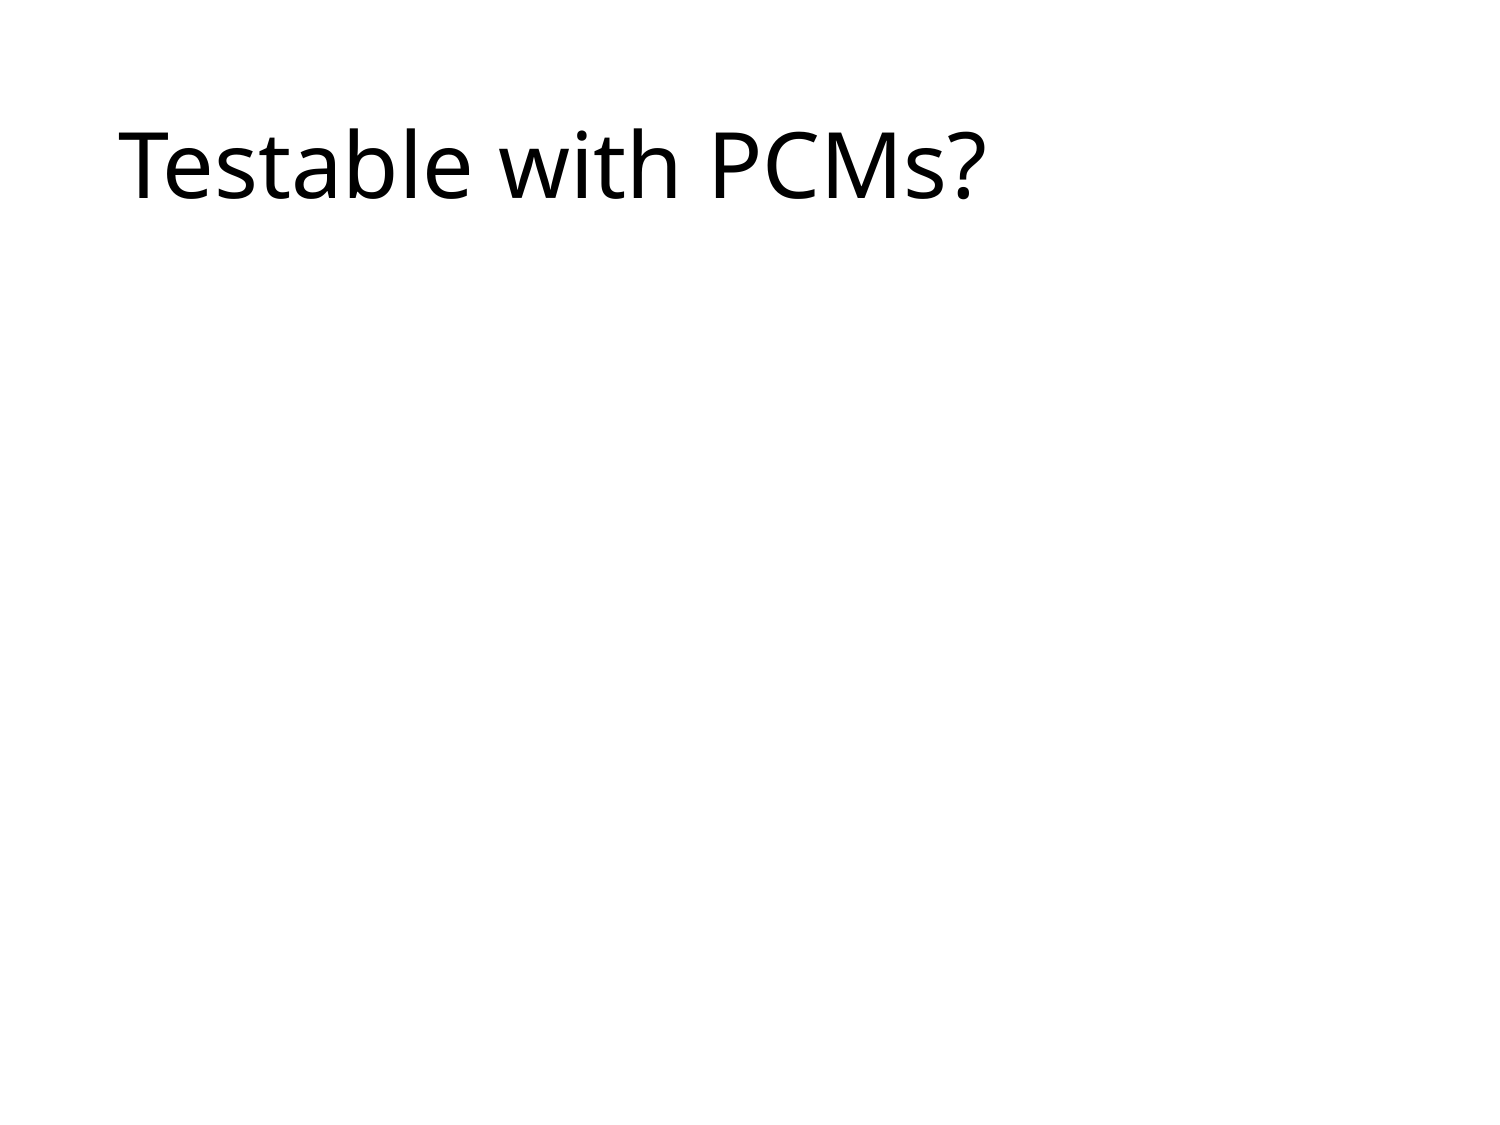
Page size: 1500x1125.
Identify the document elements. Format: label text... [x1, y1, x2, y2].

title Testable with PCMs? [103, 59, 1397, 278]
